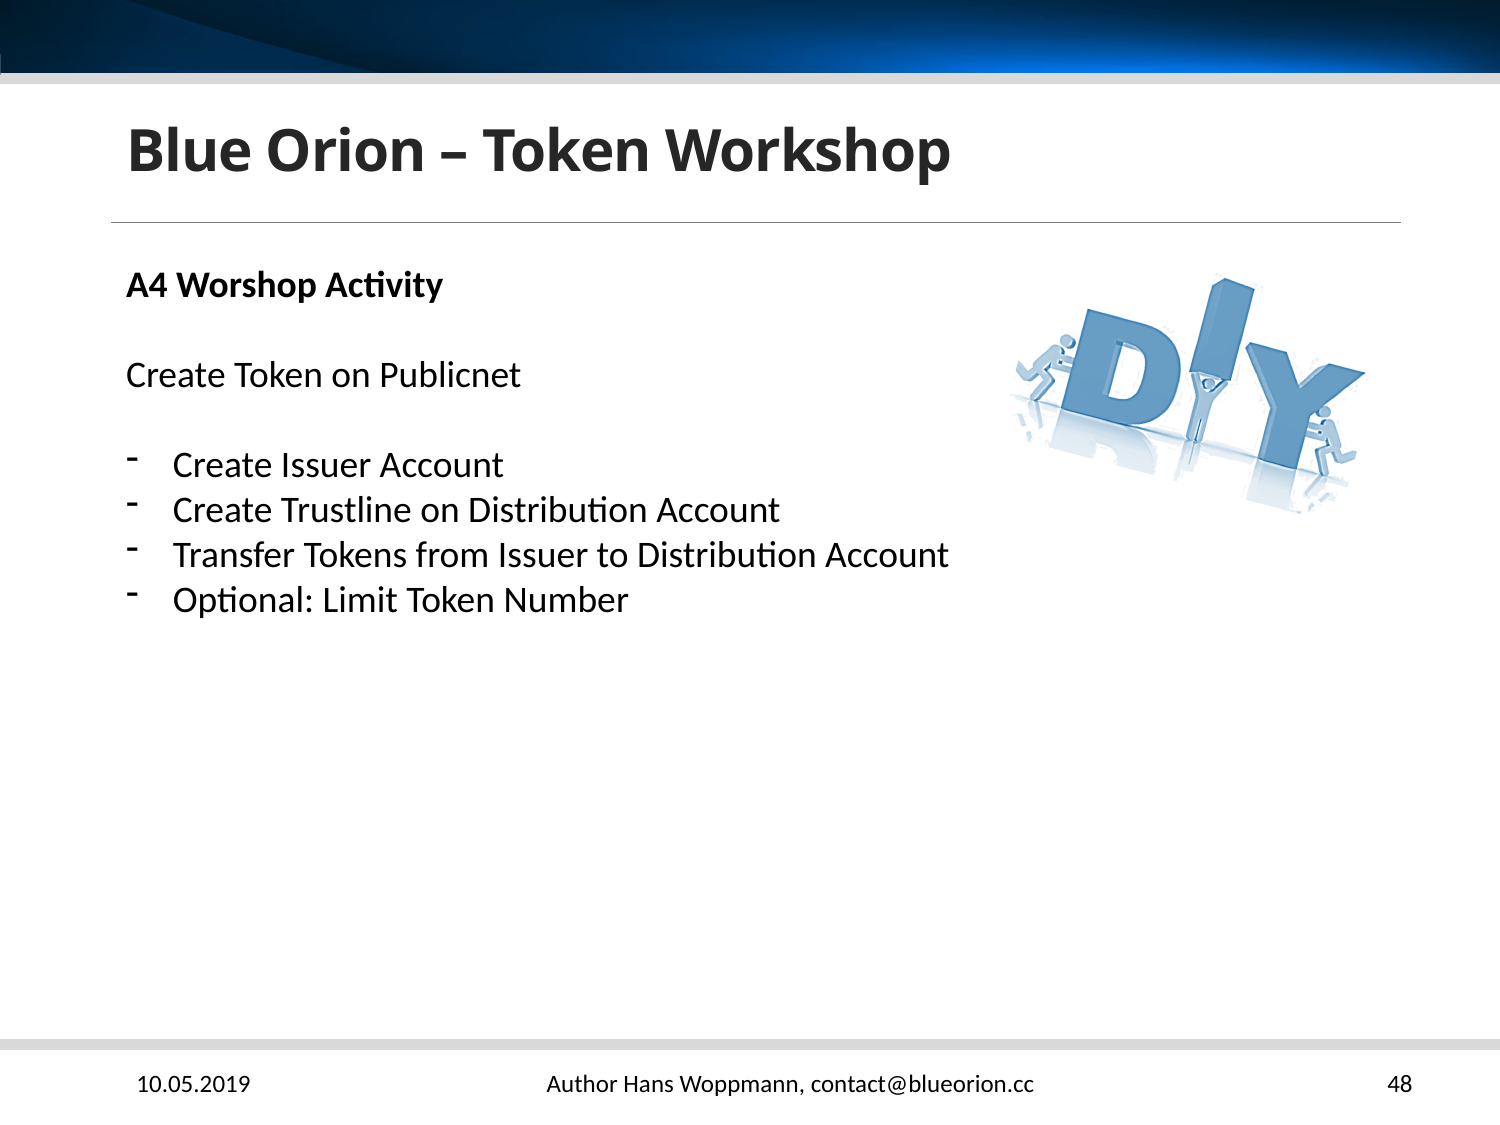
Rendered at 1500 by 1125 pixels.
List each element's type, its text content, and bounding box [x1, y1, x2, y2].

picture [0, 0, 1500, 73]
picture [1018, 270, 1372, 483]
title Blue Orion – Token Workshop [111, 110, 1402, 191]
text_box A4 Worshop Activity Create Token on Publicnet Create Issuer Account Create Trustline on Distribution Account Transfer Tokens from Issuer to Distribution Account Optional: Limit Token Number [111, 252, 1343, 672]
